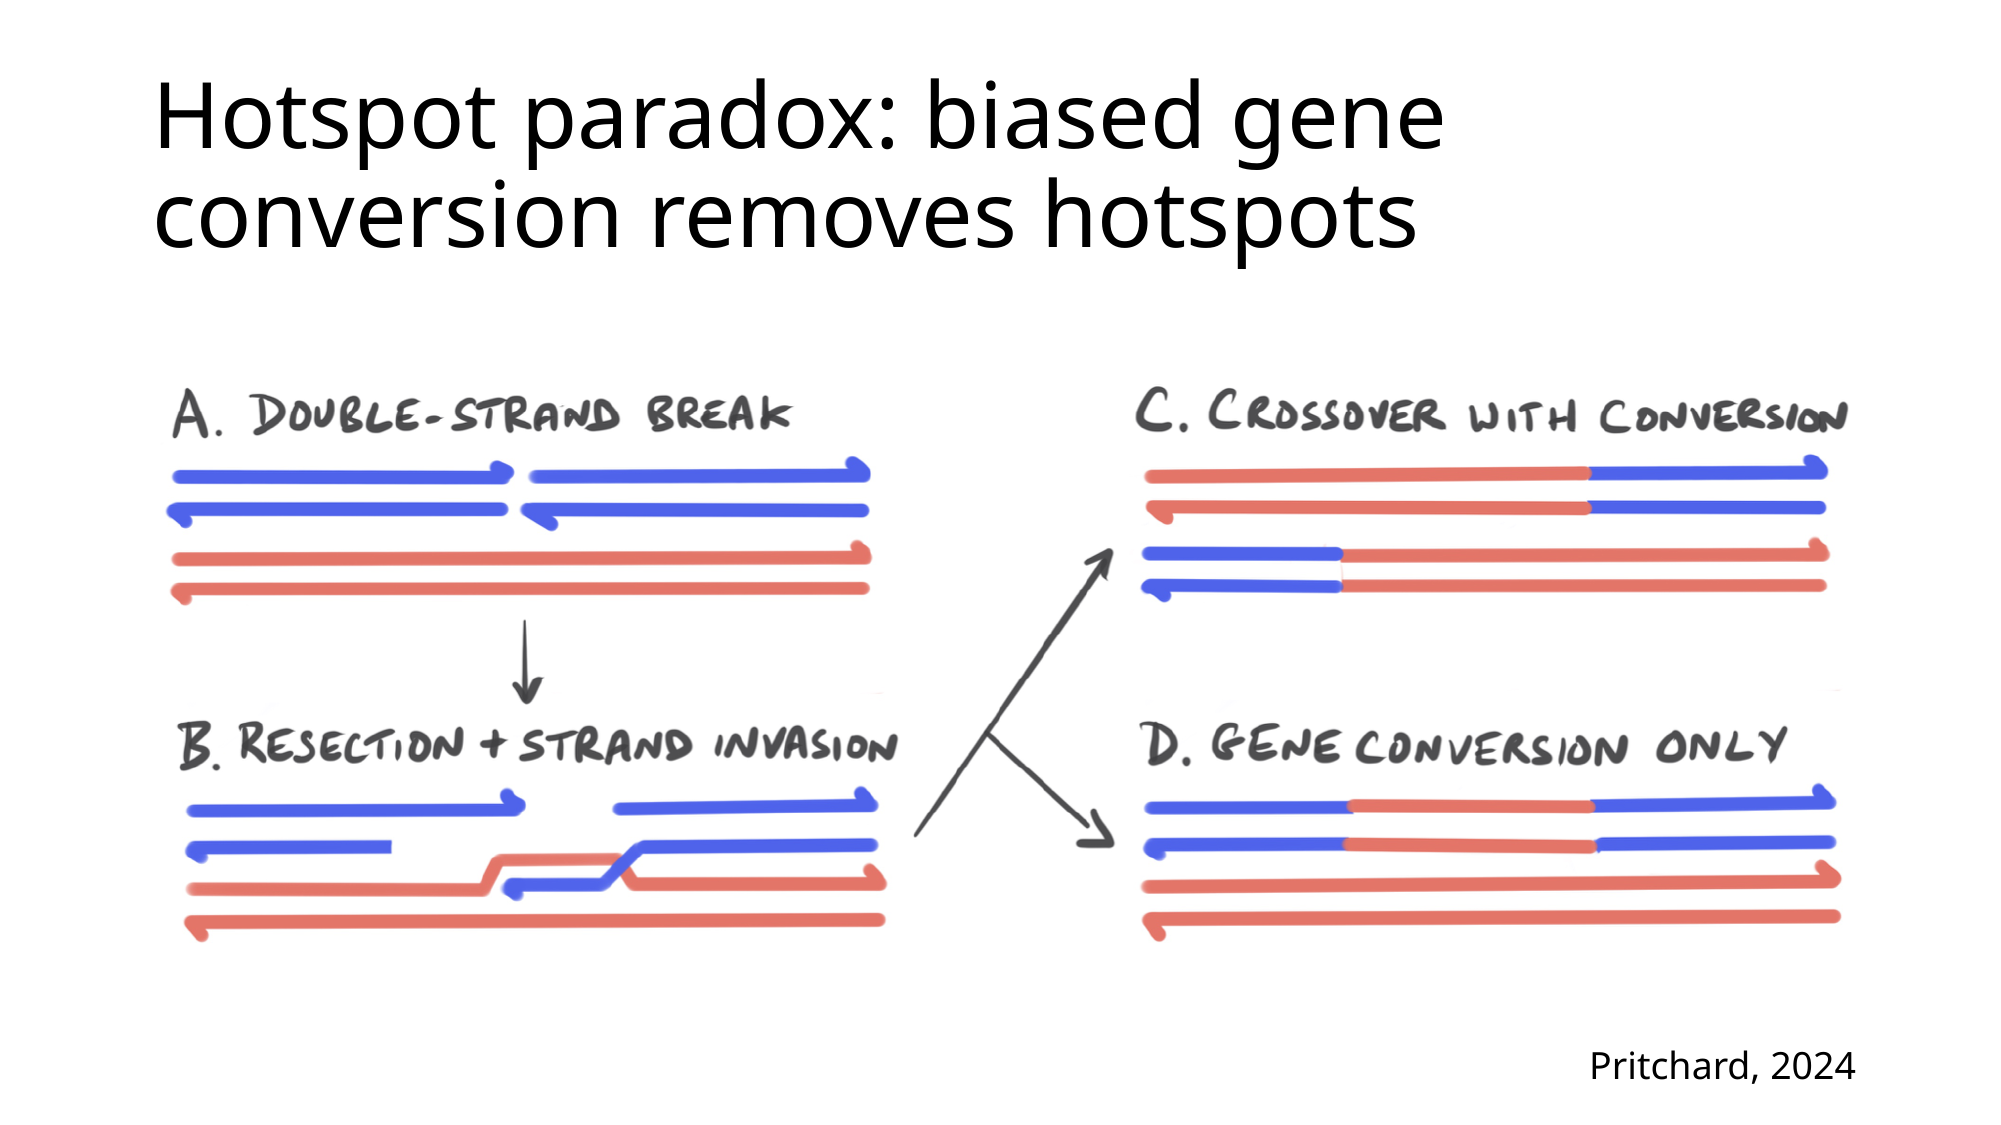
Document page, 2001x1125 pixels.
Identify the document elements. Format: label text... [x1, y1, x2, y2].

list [136, 321, 1863, 991]
text_box Pritchard, 2024 [1574, 1034, 1872, 1095]
title Hotspot paradox: biased gene conversion removes hotspots [137, 59, 1863, 278]
